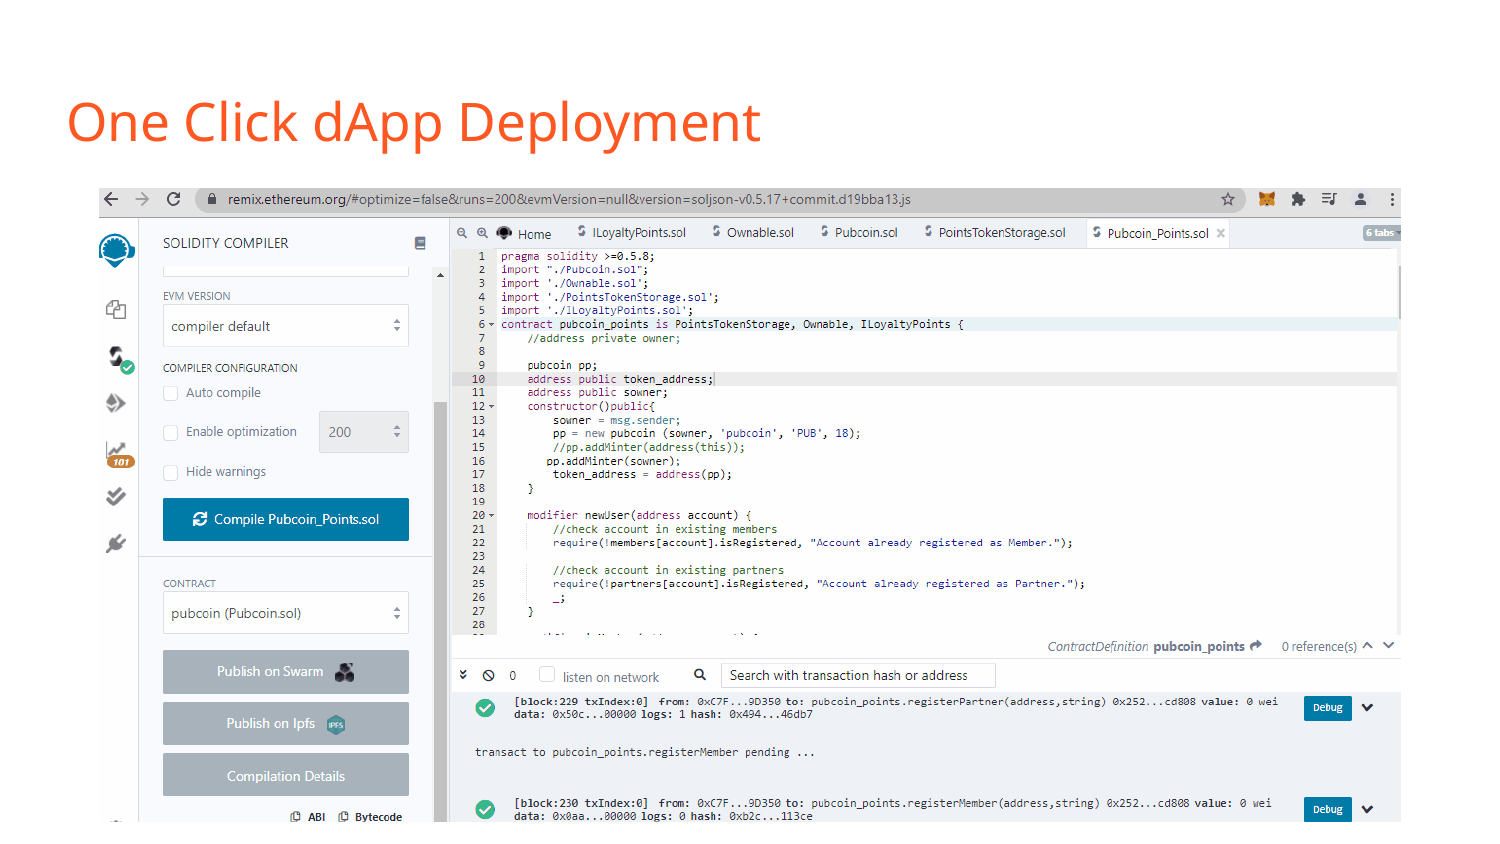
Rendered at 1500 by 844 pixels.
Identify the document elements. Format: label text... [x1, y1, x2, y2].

title One Click dApp Deployment [51, 72, 1449, 167]
picture [98, 188, 1402, 822]
